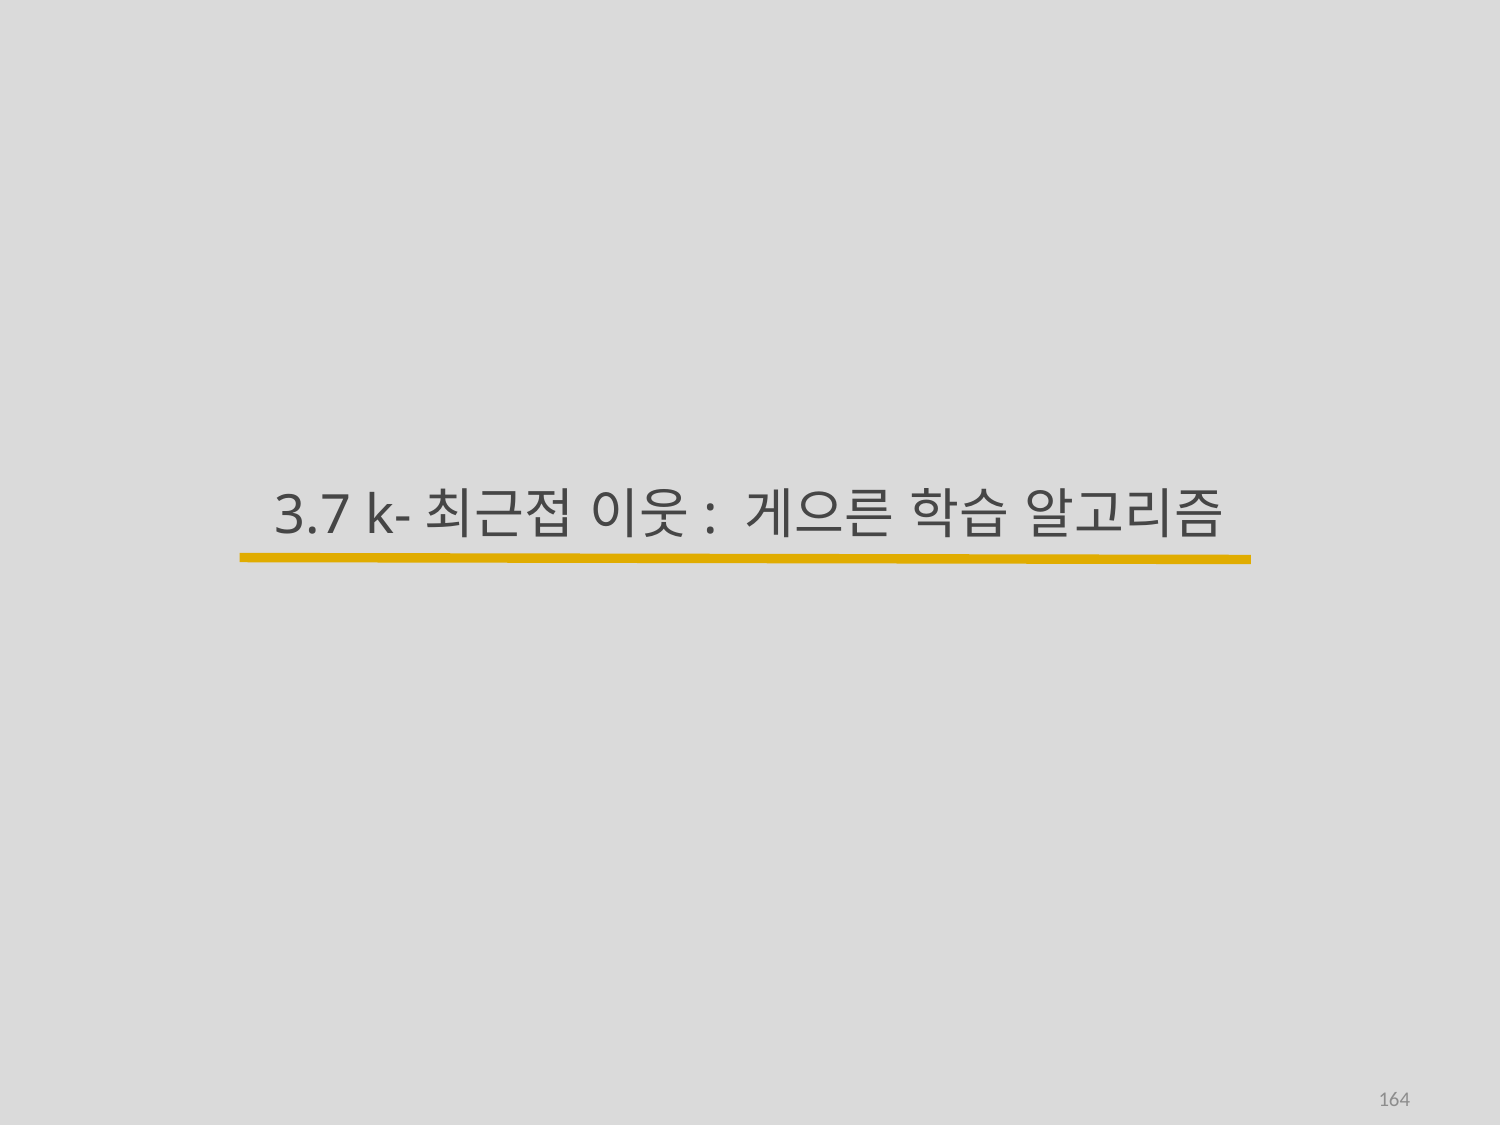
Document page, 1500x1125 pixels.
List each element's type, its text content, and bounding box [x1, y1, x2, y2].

title 3.7 k-최근접 이웃: 게으른 학습 알고리즘 [87, 420, 1413, 553]
slide_number 164 [1074, 1074, 1425, 1123]
